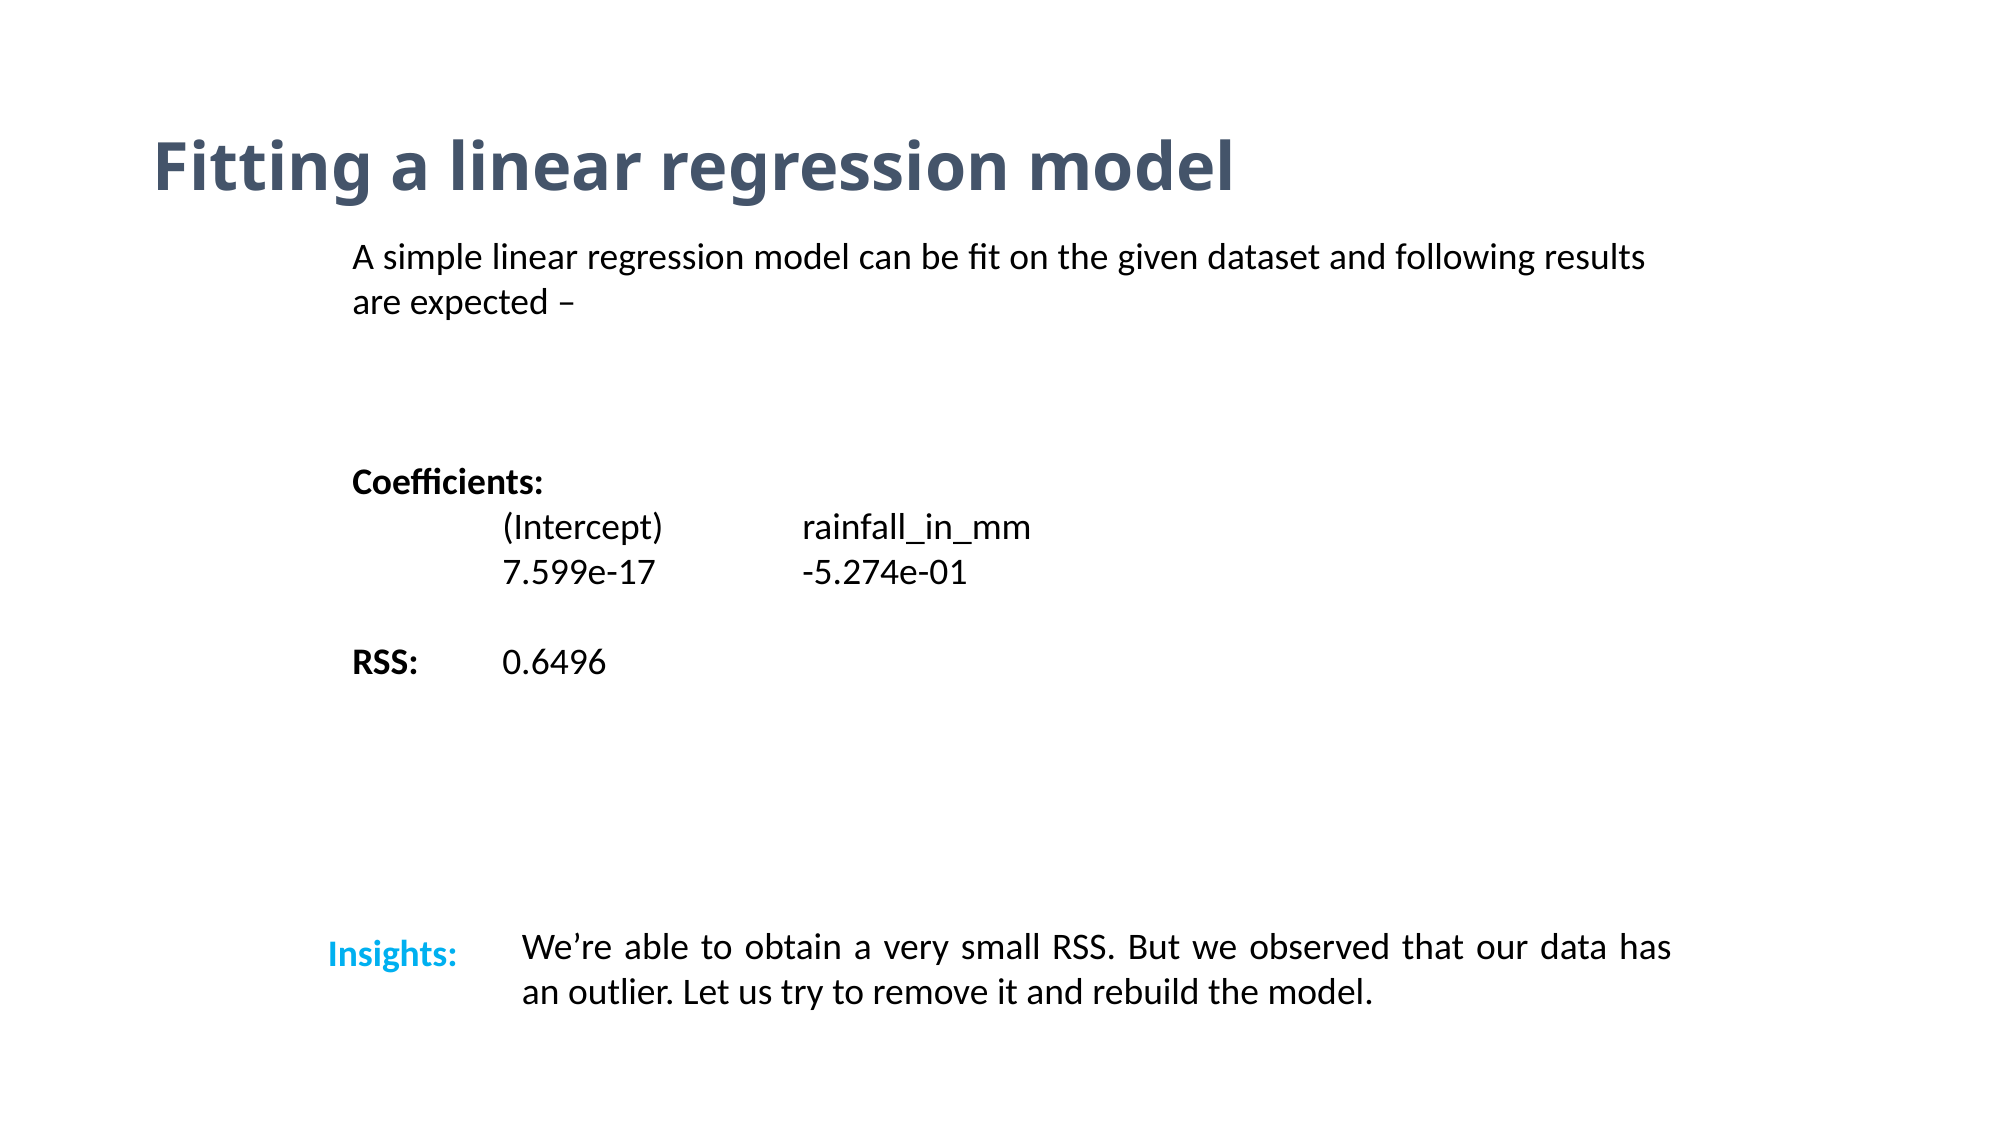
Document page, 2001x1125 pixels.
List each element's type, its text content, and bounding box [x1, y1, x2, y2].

text_box Insights: [313, 921, 473, 982]
text_box We’re able to obtain a very small RSS. But we observed that our data has an outlier. Let us try to remove it and rebuild the model. [507, 914, 1688, 1020]
text_box A simple linear regression model can be fit on the given dataset and following results are expected – Coefficients: (Intercept) rainfall_in_mm 7.599e-17 -5.274e-01 RSS: 0.6496 [337, 224, 1663, 690]
title Fitting a linear regression model [137, 59, 1863, 278]
